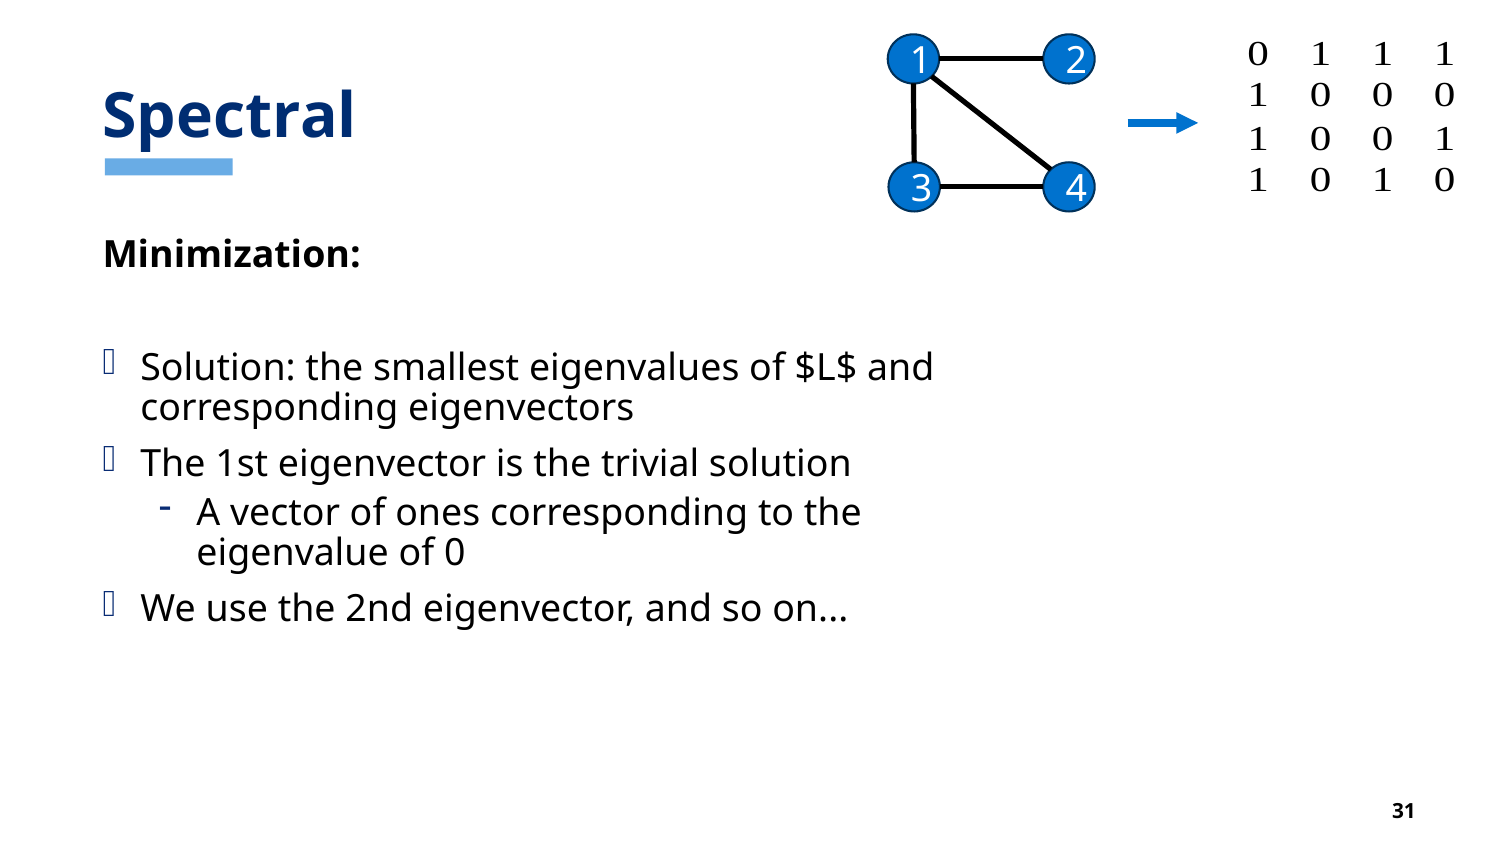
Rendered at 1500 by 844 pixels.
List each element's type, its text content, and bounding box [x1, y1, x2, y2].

title Spectral [87, 17, 1414, 159]
text_box 1 [886, 33, 941, 85]
list Minimization: Solution: the smallest eigenvalues of $L$ and corresponding eigenvectors The 1st eigenvector is the trivial solution A vector of ones corresponding to the eigenvalue of 0 We use the 2nd eigenvector, and so on... [87, 228, 951, 733]
text_box 4 [1042, 161, 1096, 213]
text_box 2 [1042, 33, 1096, 85]
text_box 3 [887, 161, 941, 213]
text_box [931, 76, 1051, 170]
